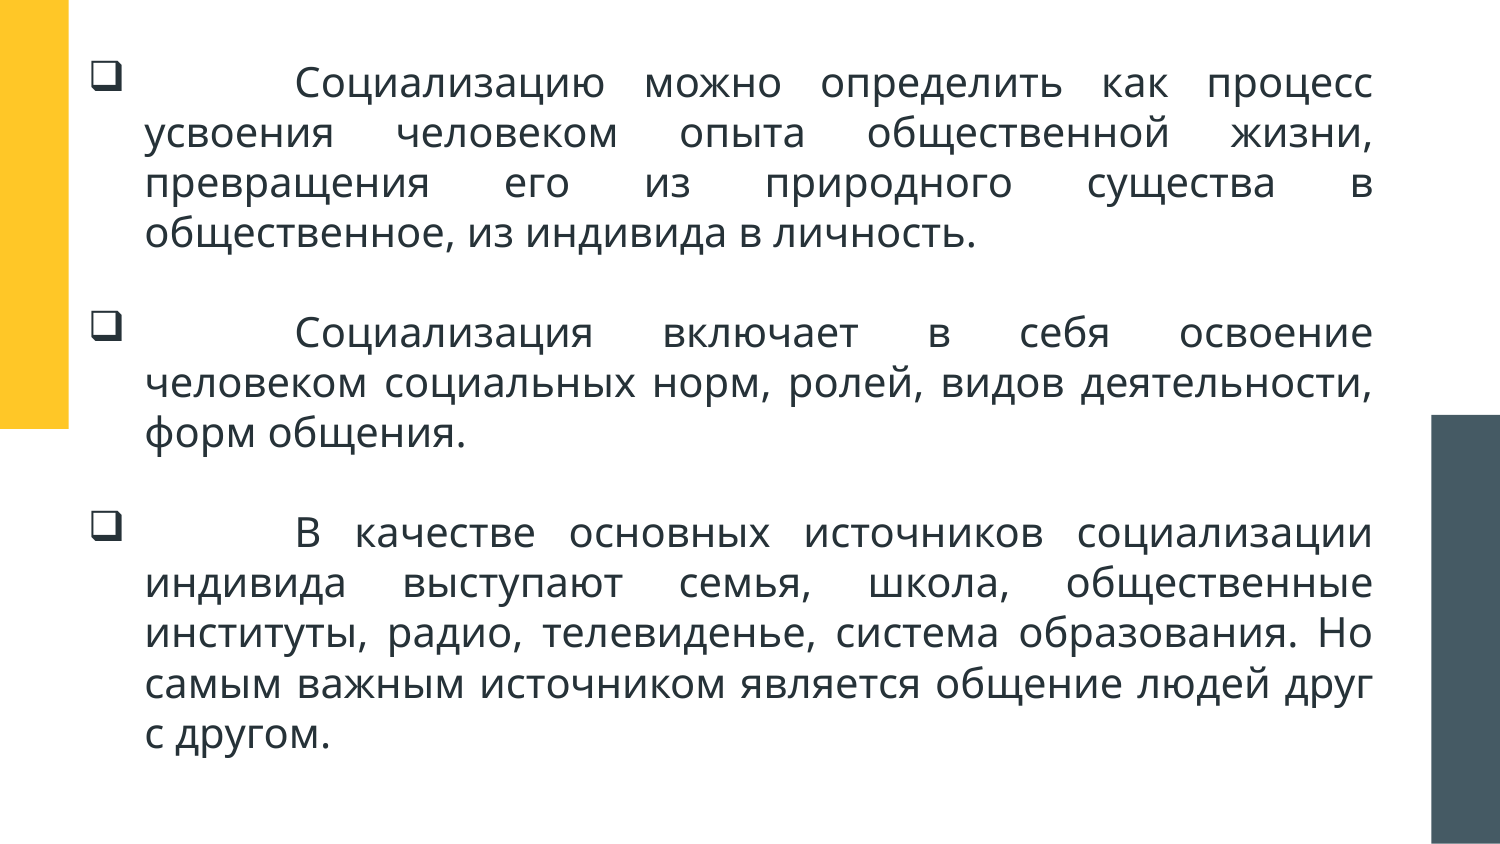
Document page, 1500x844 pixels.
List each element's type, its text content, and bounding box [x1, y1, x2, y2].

list Социализацию можно определить как процесс усвоения человеком опыта общественной жизни, превращения его из природного существа в общественное, из индивида в личность. Социализация включает в себя освоение человеком социальных норм, ролей, видов деятельности, форм общения. В качестве основных источников социализации индивида выступают семья, школа, общественные институты, радио, телевиденье, система образования. Но самым важным источником является общение людей друг с другом. [73, 55, 1389, 758]
text_box [0, 0, 69, 429]
text_box [1431, 414, 1500, 844]
